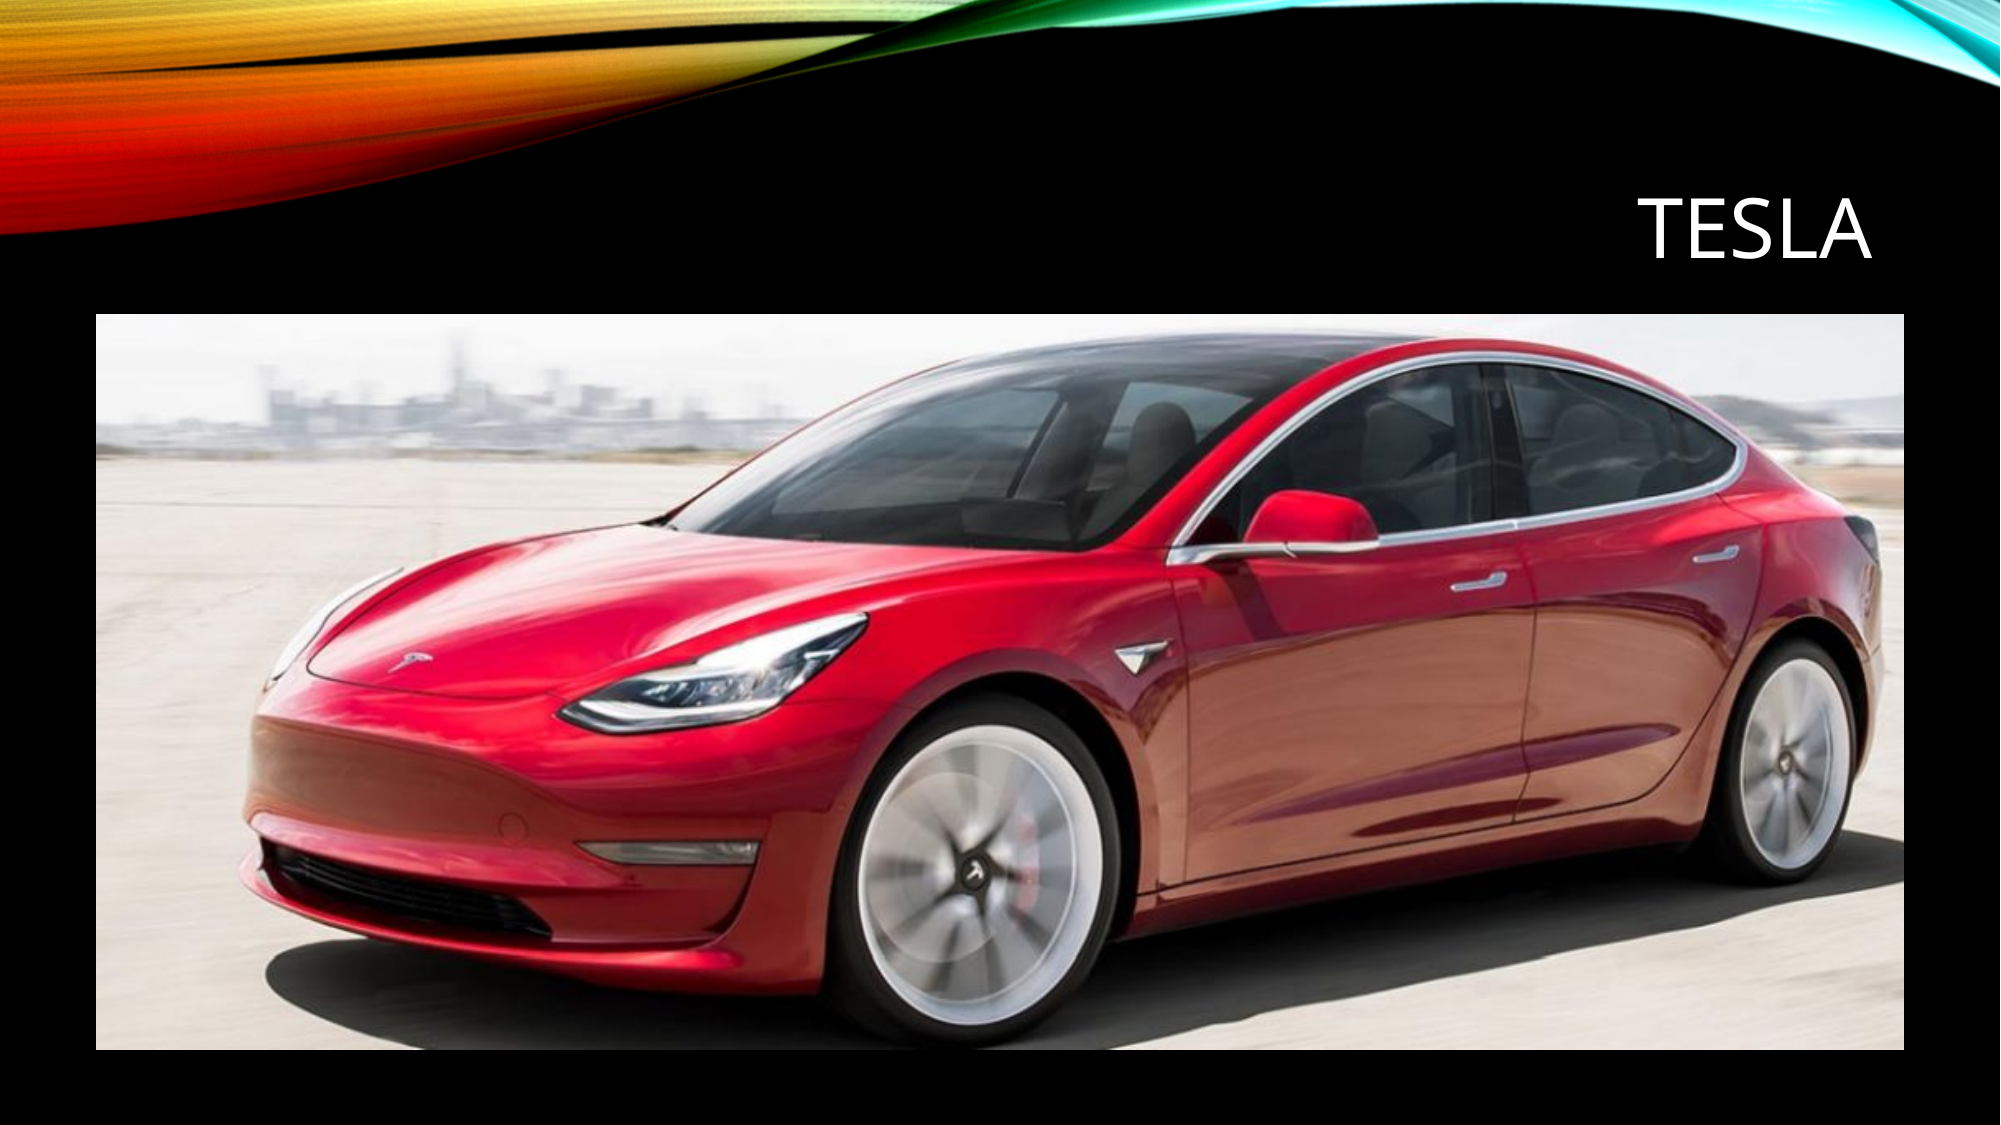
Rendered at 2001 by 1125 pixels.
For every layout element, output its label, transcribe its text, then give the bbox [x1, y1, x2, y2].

picture [95, 314, 1904, 1051]
title Tesla [474, 125, 1888, 314]
picture [0, 0, 2000, 237]
